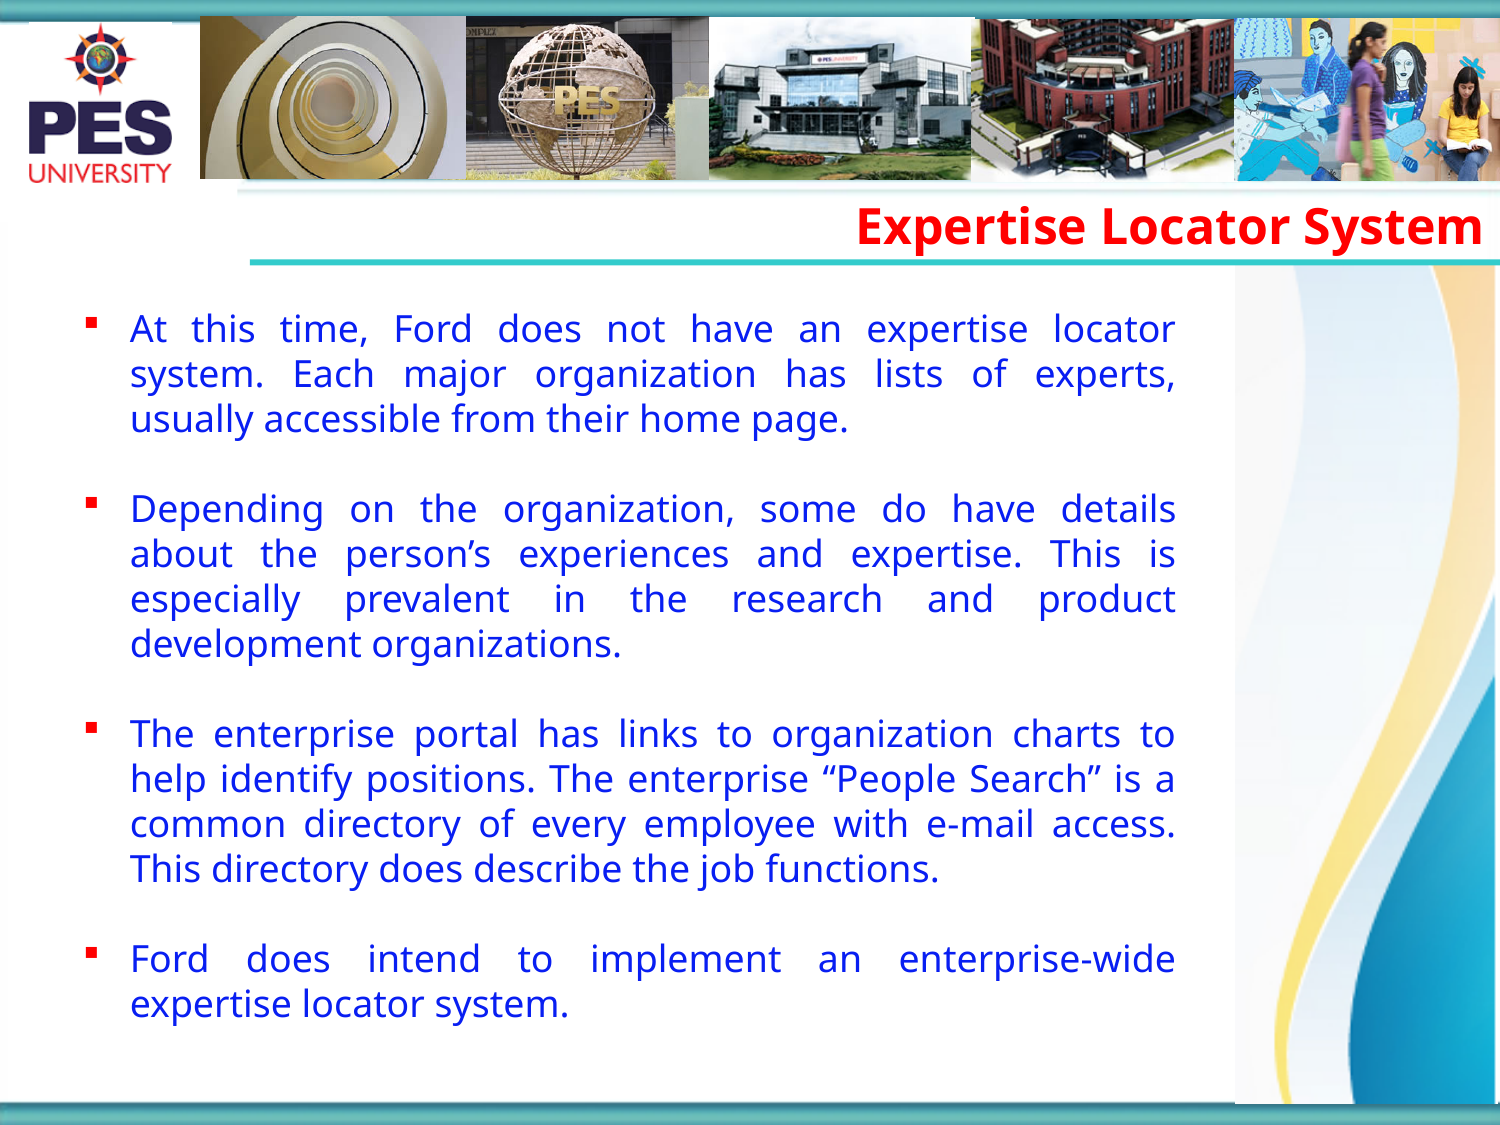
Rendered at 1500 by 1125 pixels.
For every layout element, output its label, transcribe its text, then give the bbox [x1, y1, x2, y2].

picture [0, 0, 1500, 187]
text_box Expertise Locator System [225, 187, 1500, 264]
text_box At this time, Ford does not have an expertise locator system. Each major organization has lists of experts, usually accessible from their home page. Depending on the organization, some do have details about the person’s experiences and expertise. This is especially prevalent in the research and product development organizations. The enterprise portal has links to organization charts to help identify positions. The enterprise “People Search” is a common directory of every employee with e-mail access. This directory does describe the job functions. Ford does intend to implement an enterprise-wide expertise locator system. [68, 297, 1192, 1122]
picture [0, 222, 1500, 1125]
